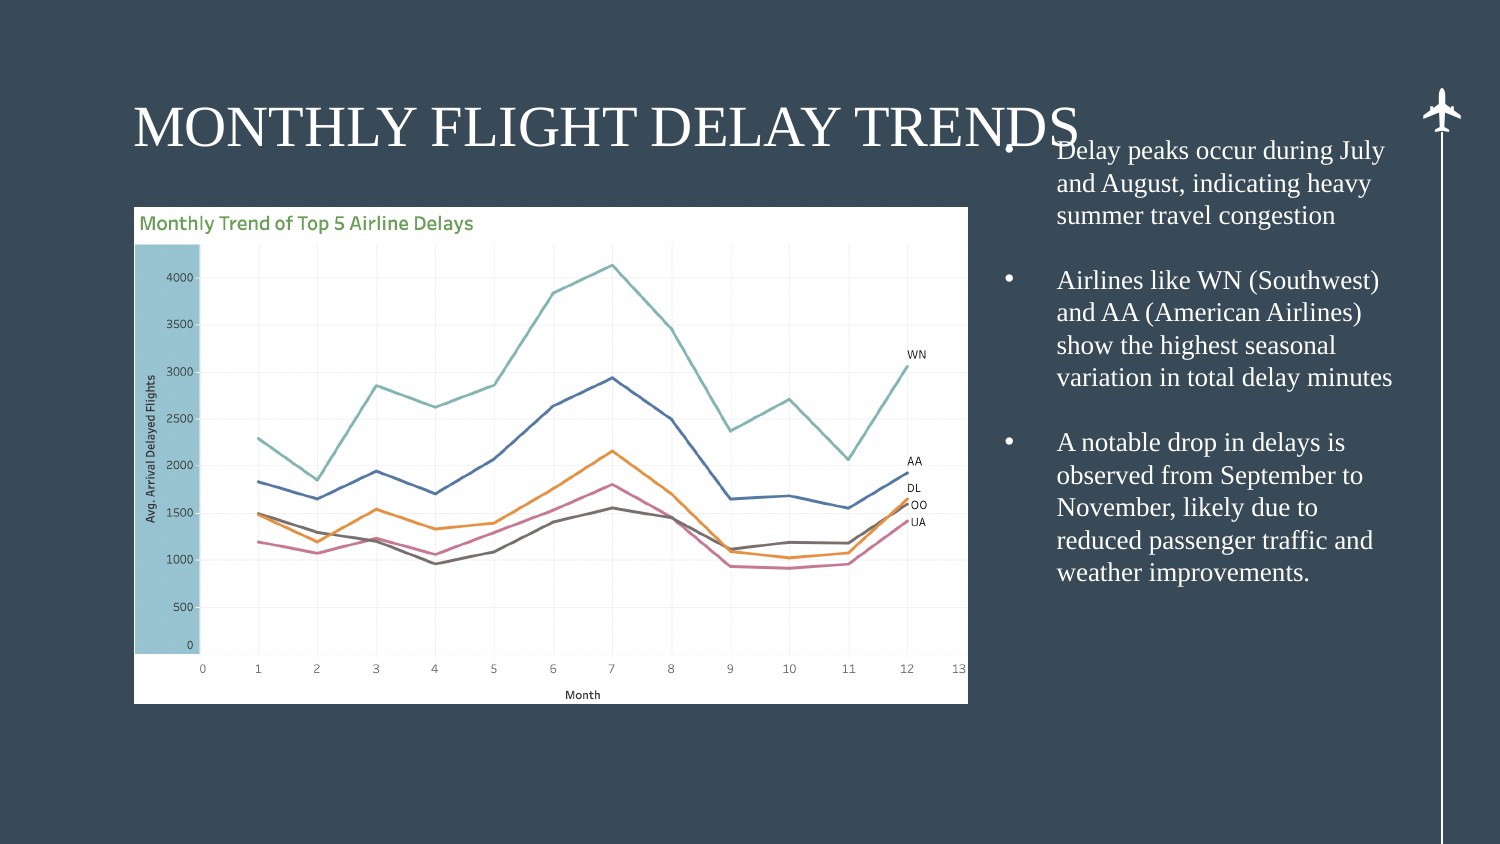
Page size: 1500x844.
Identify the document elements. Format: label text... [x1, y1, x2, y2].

title MONTHLY FLIGHT DELAY TRENDS [118, 72, 1433, 167]
subtitle Delay peaks occur during July and August, indicating heavy summer travel congestion Airlines like WN (Southwest) and AA (American Airlines) show the highest seasonal variation in total delay minutes A notable drop in delays is observed from September to November, likely due to reduced passenger traffic and weather improvements. [966, 190, 1412, 685]
picture [1433, 88, 1464, 132]
picture [133, 206, 968, 705]
